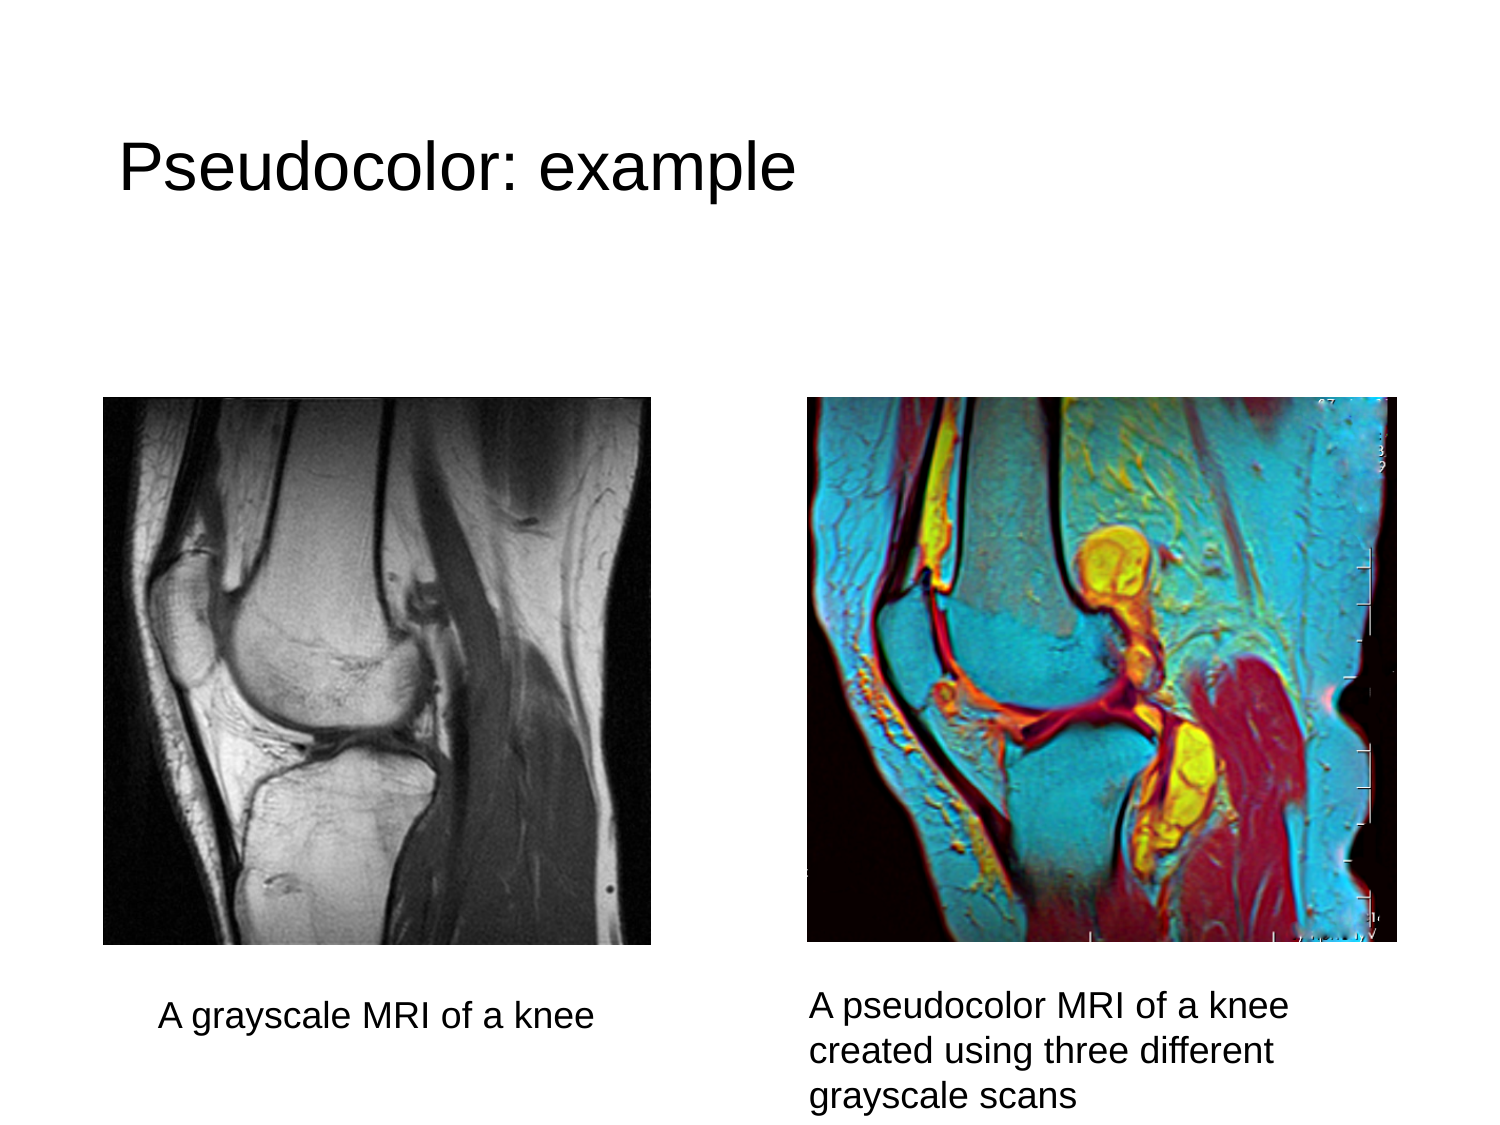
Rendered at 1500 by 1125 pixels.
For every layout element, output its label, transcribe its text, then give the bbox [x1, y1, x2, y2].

text_box A grayscale MRI of a knee [143, 983, 611, 1044]
title Pseudocolor: example [103, 59, 1397, 278]
text_box A pseudocolor MRI of a knee created using three different grayscale scans [794, 973, 1411, 1124]
picture [807, 397, 1397, 942]
picture [103, 397, 651, 945]
